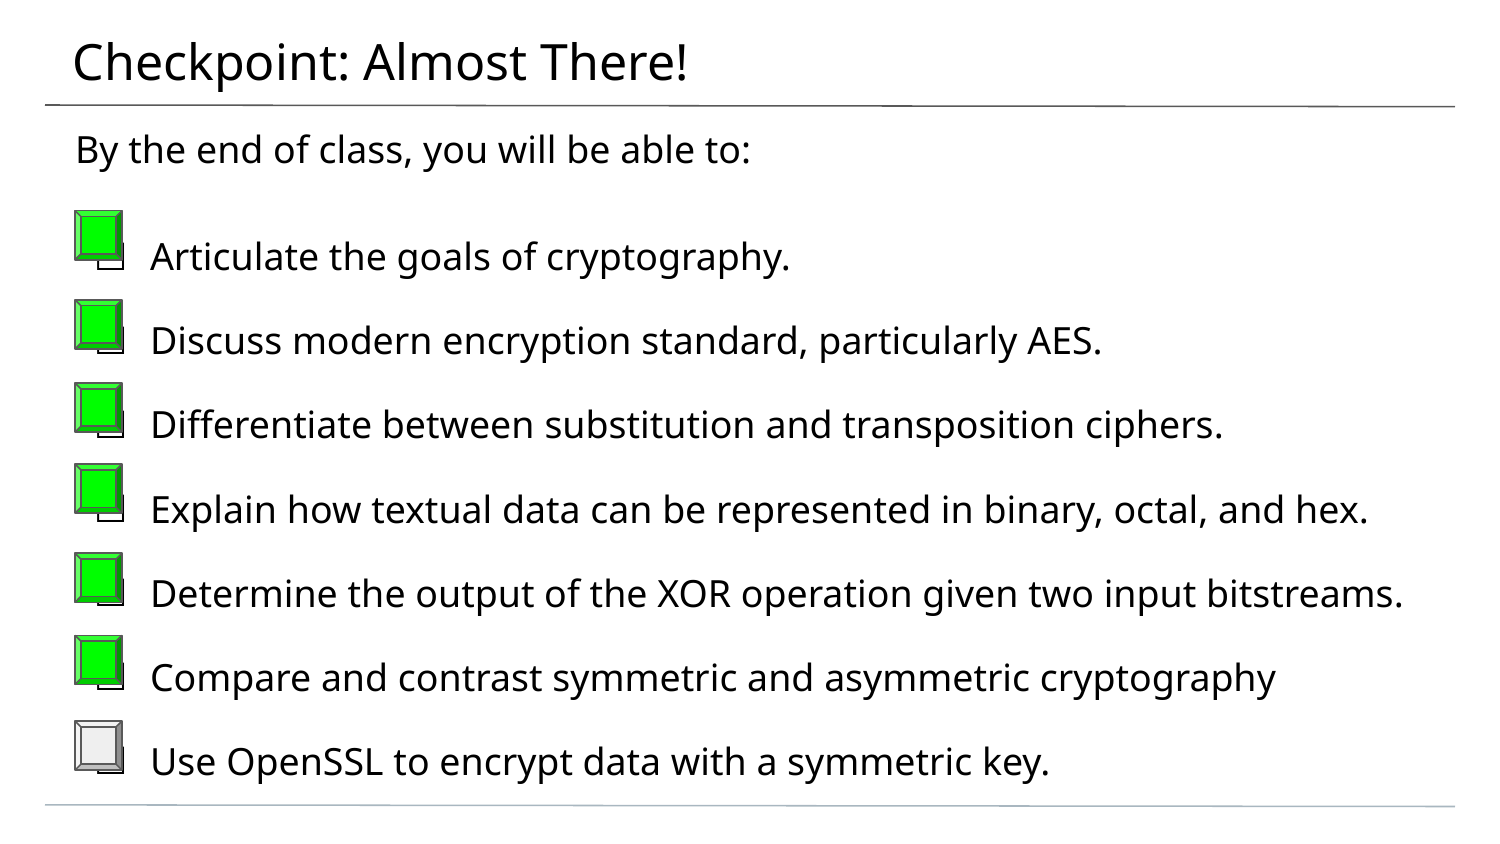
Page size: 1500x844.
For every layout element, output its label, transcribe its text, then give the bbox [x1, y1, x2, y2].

text_box [75, 464, 123, 514]
title Checkpoint: Almost There! [0, 0, 1500, 88]
text_box [75, 382, 123, 433]
text_box [75, 299, 123, 349]
text_box [75, 635, 123, 685]
list Articulate the goals of cryptography. Discuss modern encryption standard, particularly AES. Differentiate between substitution and transposition ciphers. Explain how textual data can be represented in binary, octal, and hex. Determine the output of the XOR operation given two input bitstreams. Compare and contrast symmetric and asymmetric cryptography Use OpenSSL to encrypt data with a symmetric key. [0, 210, 1500, 805]
subtitle By the end of class, you will be able to: [0, 110, 1500, 171]
text_box [75, 210, 123, 260]
text_box [75, 553, 123, 603]
text_box [75, 720, 123, 771]
